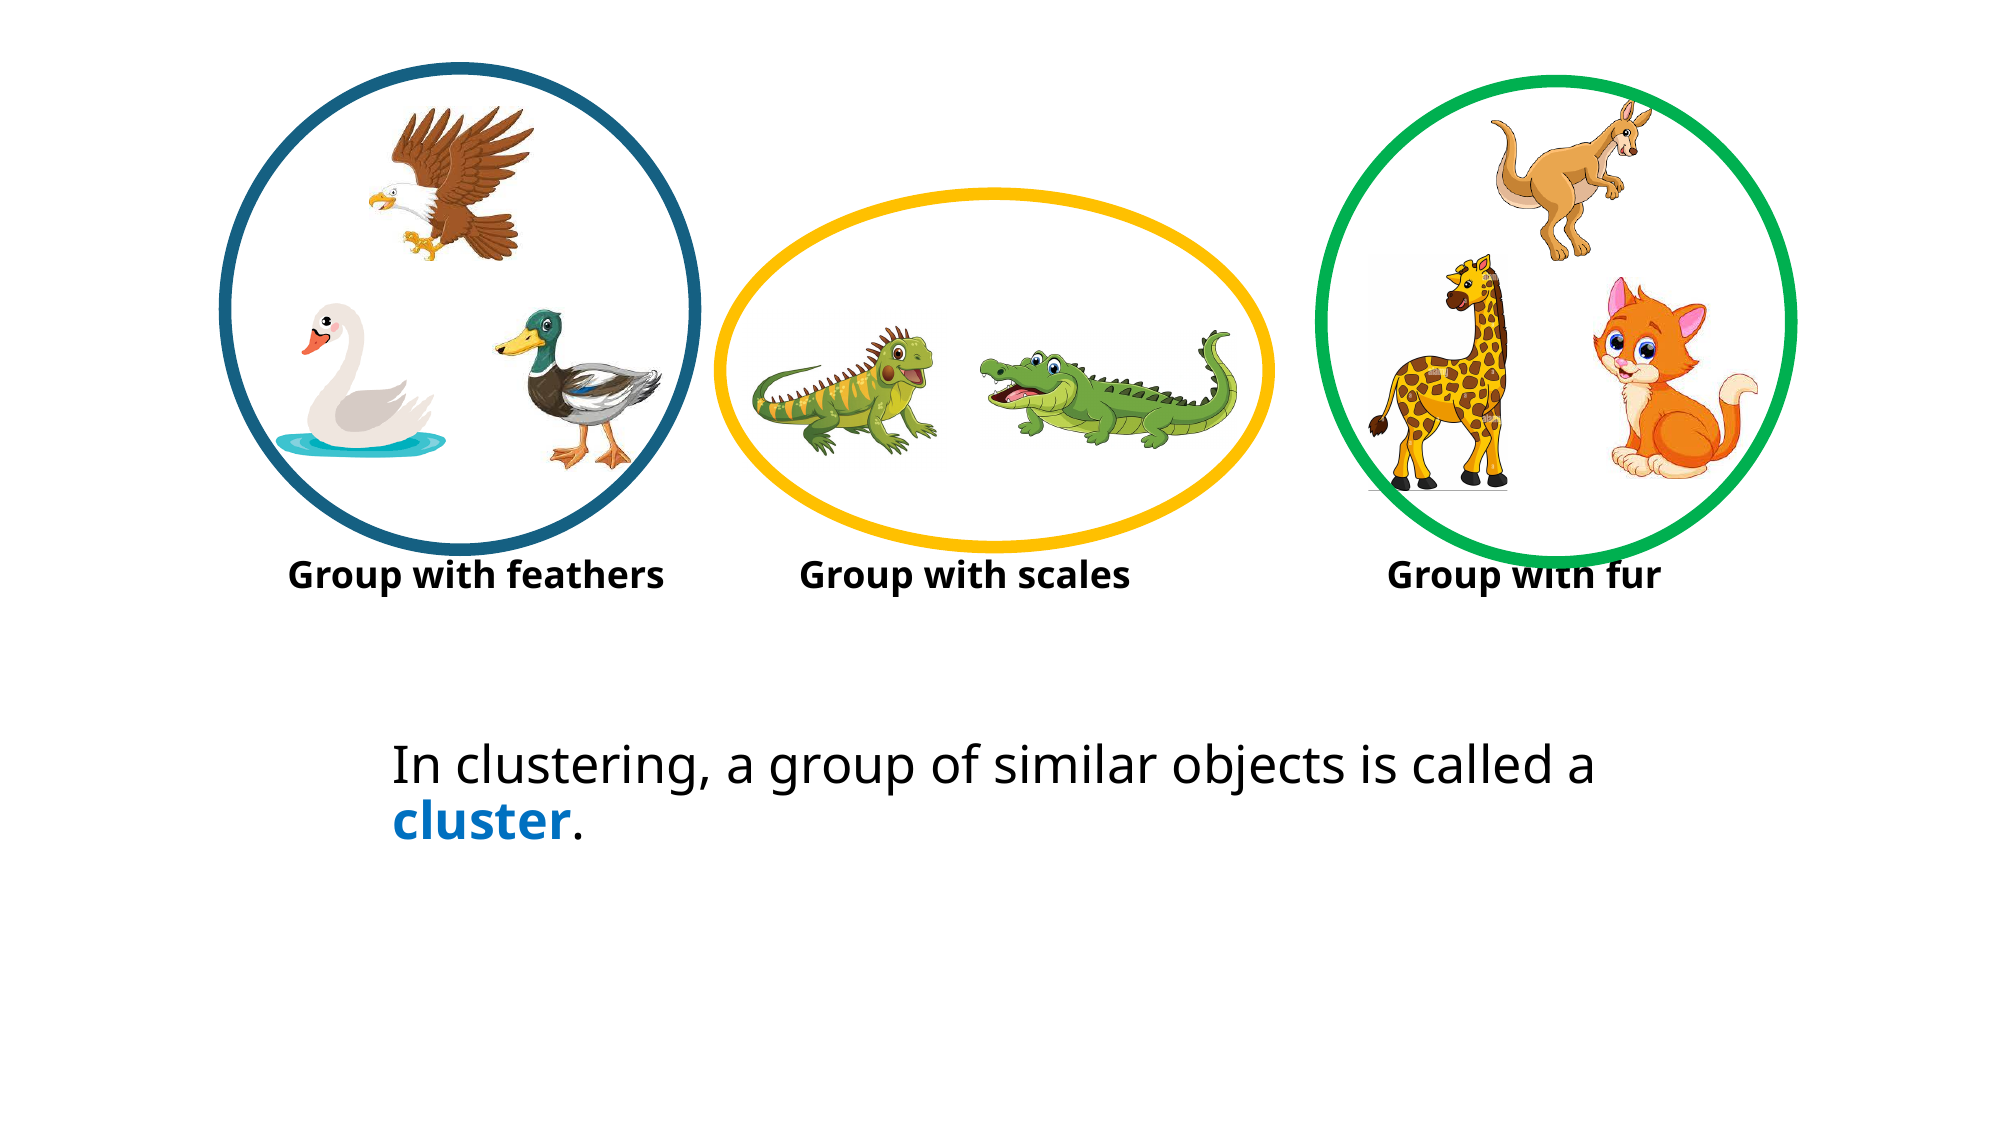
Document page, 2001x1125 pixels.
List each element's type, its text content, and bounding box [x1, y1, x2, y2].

picture [263, 284, 452, 473]
picture [369, 106, 534, 261]
text_box [223, 66, 697, 552]
text_box [1319, 79, 1643, 468]
picture [742, 308, 947, 473]
picture [492, 306, 664, 473]
picture [1593, 277, 1759, 480]
text_box Group with scales [783, 544, 1146, 604]
text_box [718, 192, 1271, 549]
text_box Group with feathers [272, 544, 680, 604]
text_box In clustering, a group of similar objects is called a cluster. [377, 774, 1623, 859]
text_box Group with fur [1371, 544, 1677, 604]
text_box [1386, 100, 1793, 565]
picture [979, 330, 1237, 450]
picture [1367, 96, 1653, 491]
